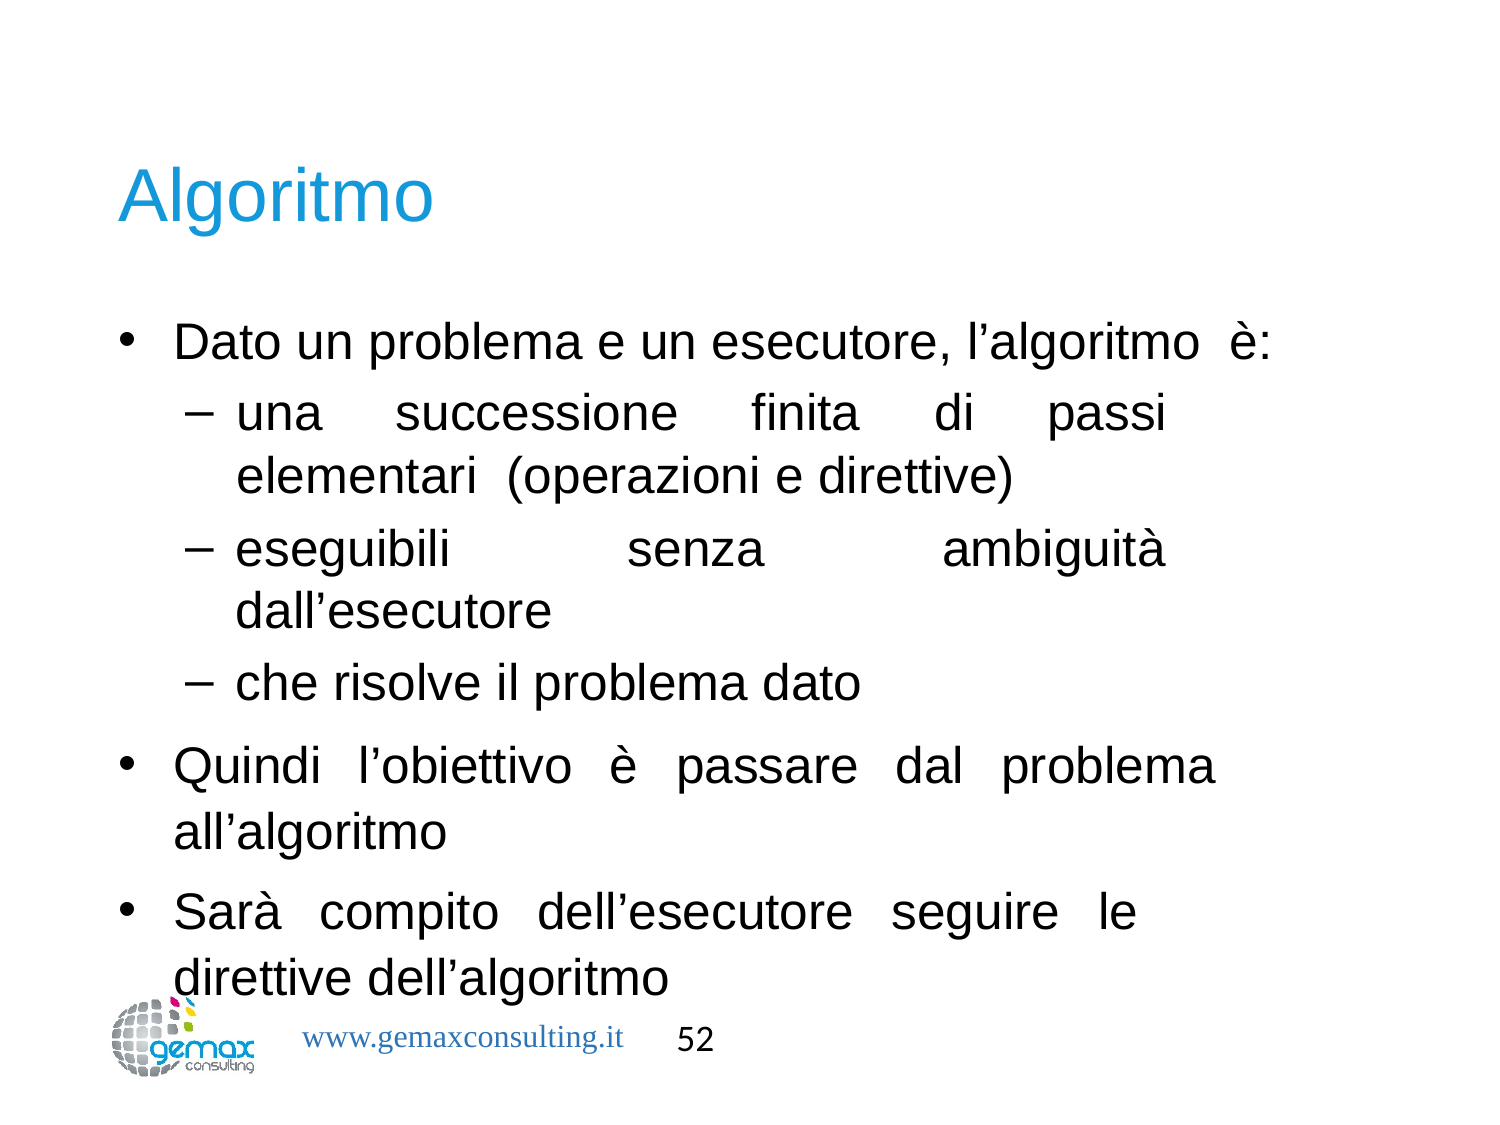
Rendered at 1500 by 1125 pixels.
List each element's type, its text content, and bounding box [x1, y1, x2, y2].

list Dato un problema e un esecutore, l’algoritmo è: una successione finita di passi elementari (operazioni e direttive) eseguibili senza ambiguità dall’esecutore che risolve il problema dato Quindi l’obiettivo è passare dal problema all’algoritmo Sarà compito dell’esecutore seguire le direttive dell’algoritmo [103, 299, 1397, 1014]
title Algoritmo [103, 59, 1397, 278]
picture [103, 1014, 262, 1083]
slide_number 52 [661, 1006, 793, 1067]
